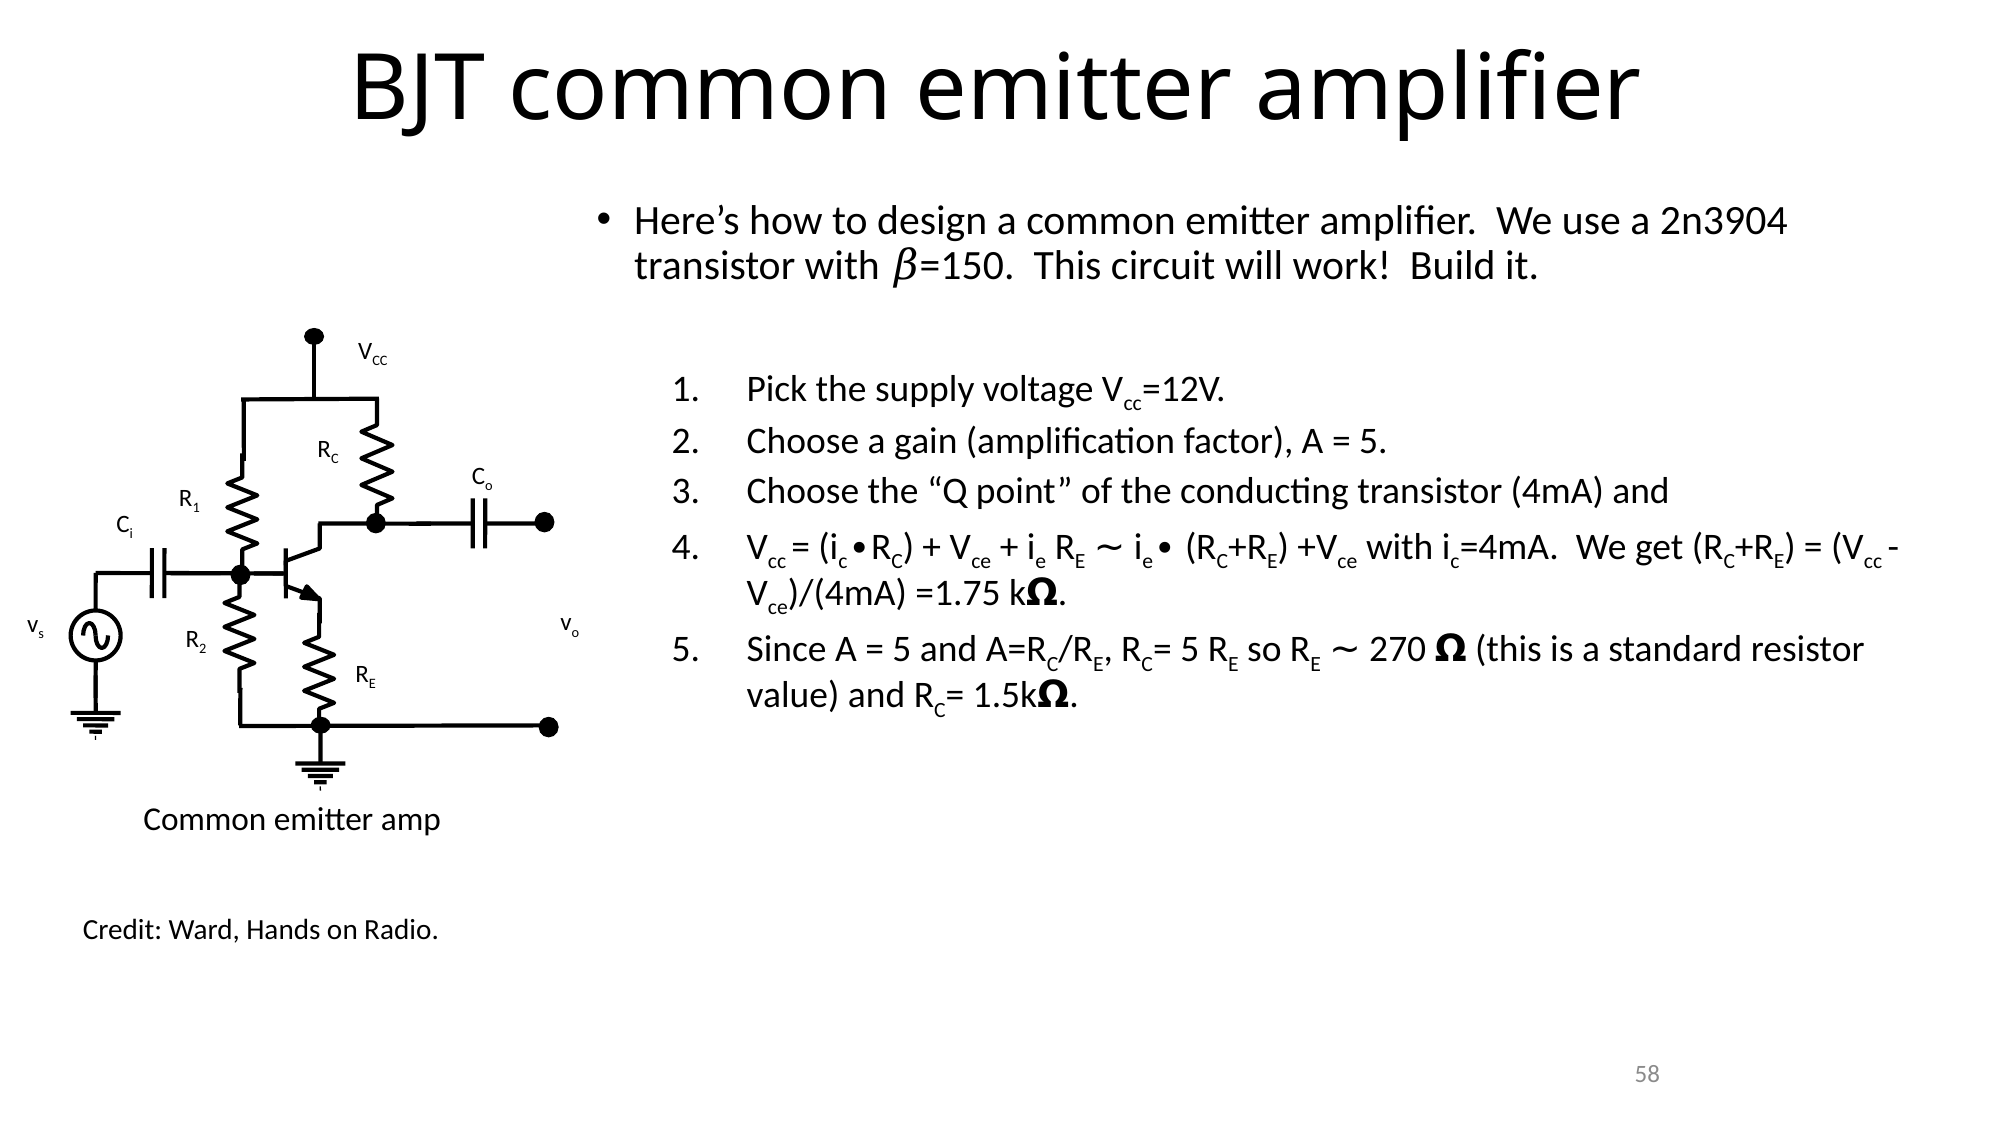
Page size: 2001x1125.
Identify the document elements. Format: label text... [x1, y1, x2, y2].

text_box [12, 327, 606, 846]
slide_number 58 [1325, 1042, 1675, 1103]
text_box Credit: Ward, Hands on Radio. [68, 902, 455, 953]
title BJT common emitter amplifier [54, 18, 1938, 162]
